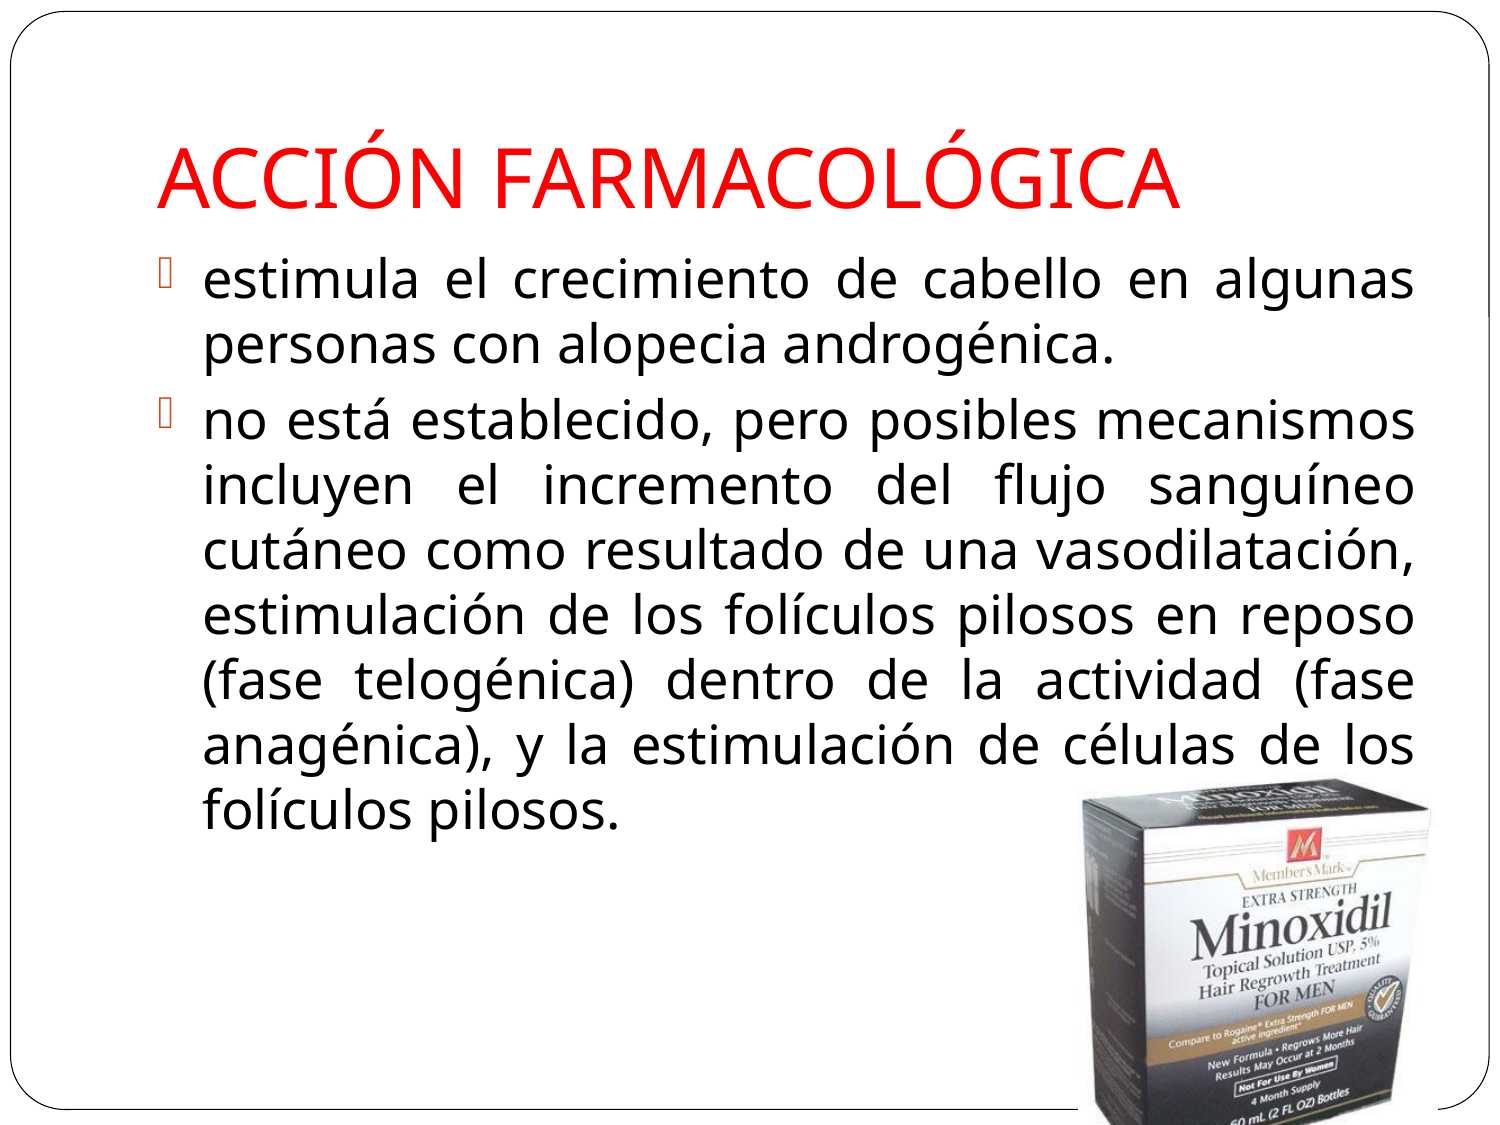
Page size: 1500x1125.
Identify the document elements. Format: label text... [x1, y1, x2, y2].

picture [1077, 773, 1438, 1125]
list estimula el crecimiento de cabello en algunas personas con alopecia androgénica. no está establecido, pero posibles mecanismos incluyen el incremento del flujo sanguíneo cutáneo como resultado de una vasodilatación, estimulación de los folículos pilosos en reposo (fase telogénica) dentro de la actividad (fase anagénica), y la estimulación de células de los folículos pilosos. [149, 236, 1426, 988]
title ACCIÓN FARMACOLÓGICA [149, 44, 1426, 234]
